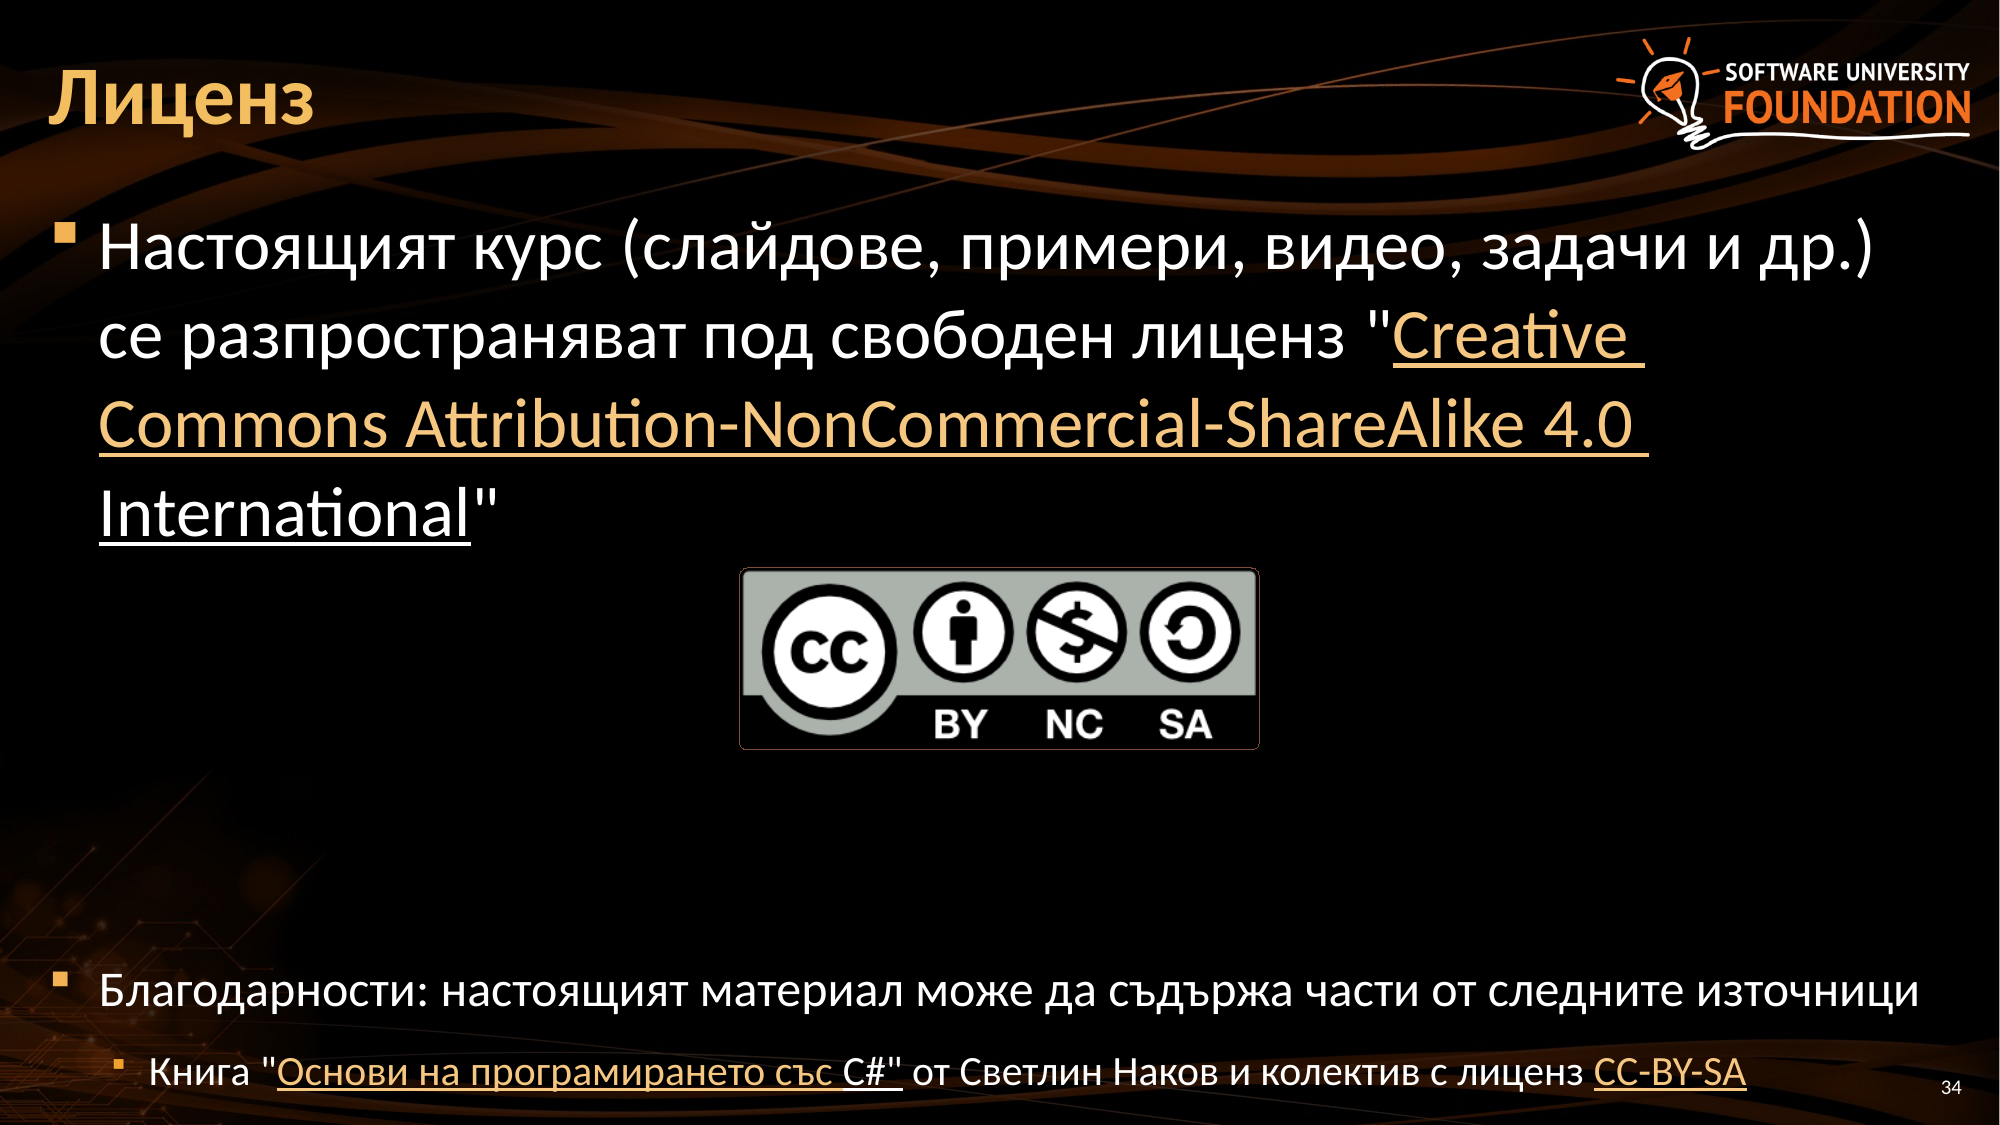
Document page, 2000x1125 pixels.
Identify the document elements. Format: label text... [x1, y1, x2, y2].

list Настоящият курс (слайдове, примери, видео, задачи и др.) се разпространяват под свободен лиценз "Creative Commons Attribution-NonCommercial-ShareAlike 4.0 International" Благодарности: настоящият материал може да съдържа части от следните източници Книга "Основи на програмирането със C#" от Светлин Наков и колектив с лиценз CC-BY-SA [31, 188, 1968, 1103]
picture [0, 0, 2000, 1125]
title Лиценз [30, 6, 1602, 189]
